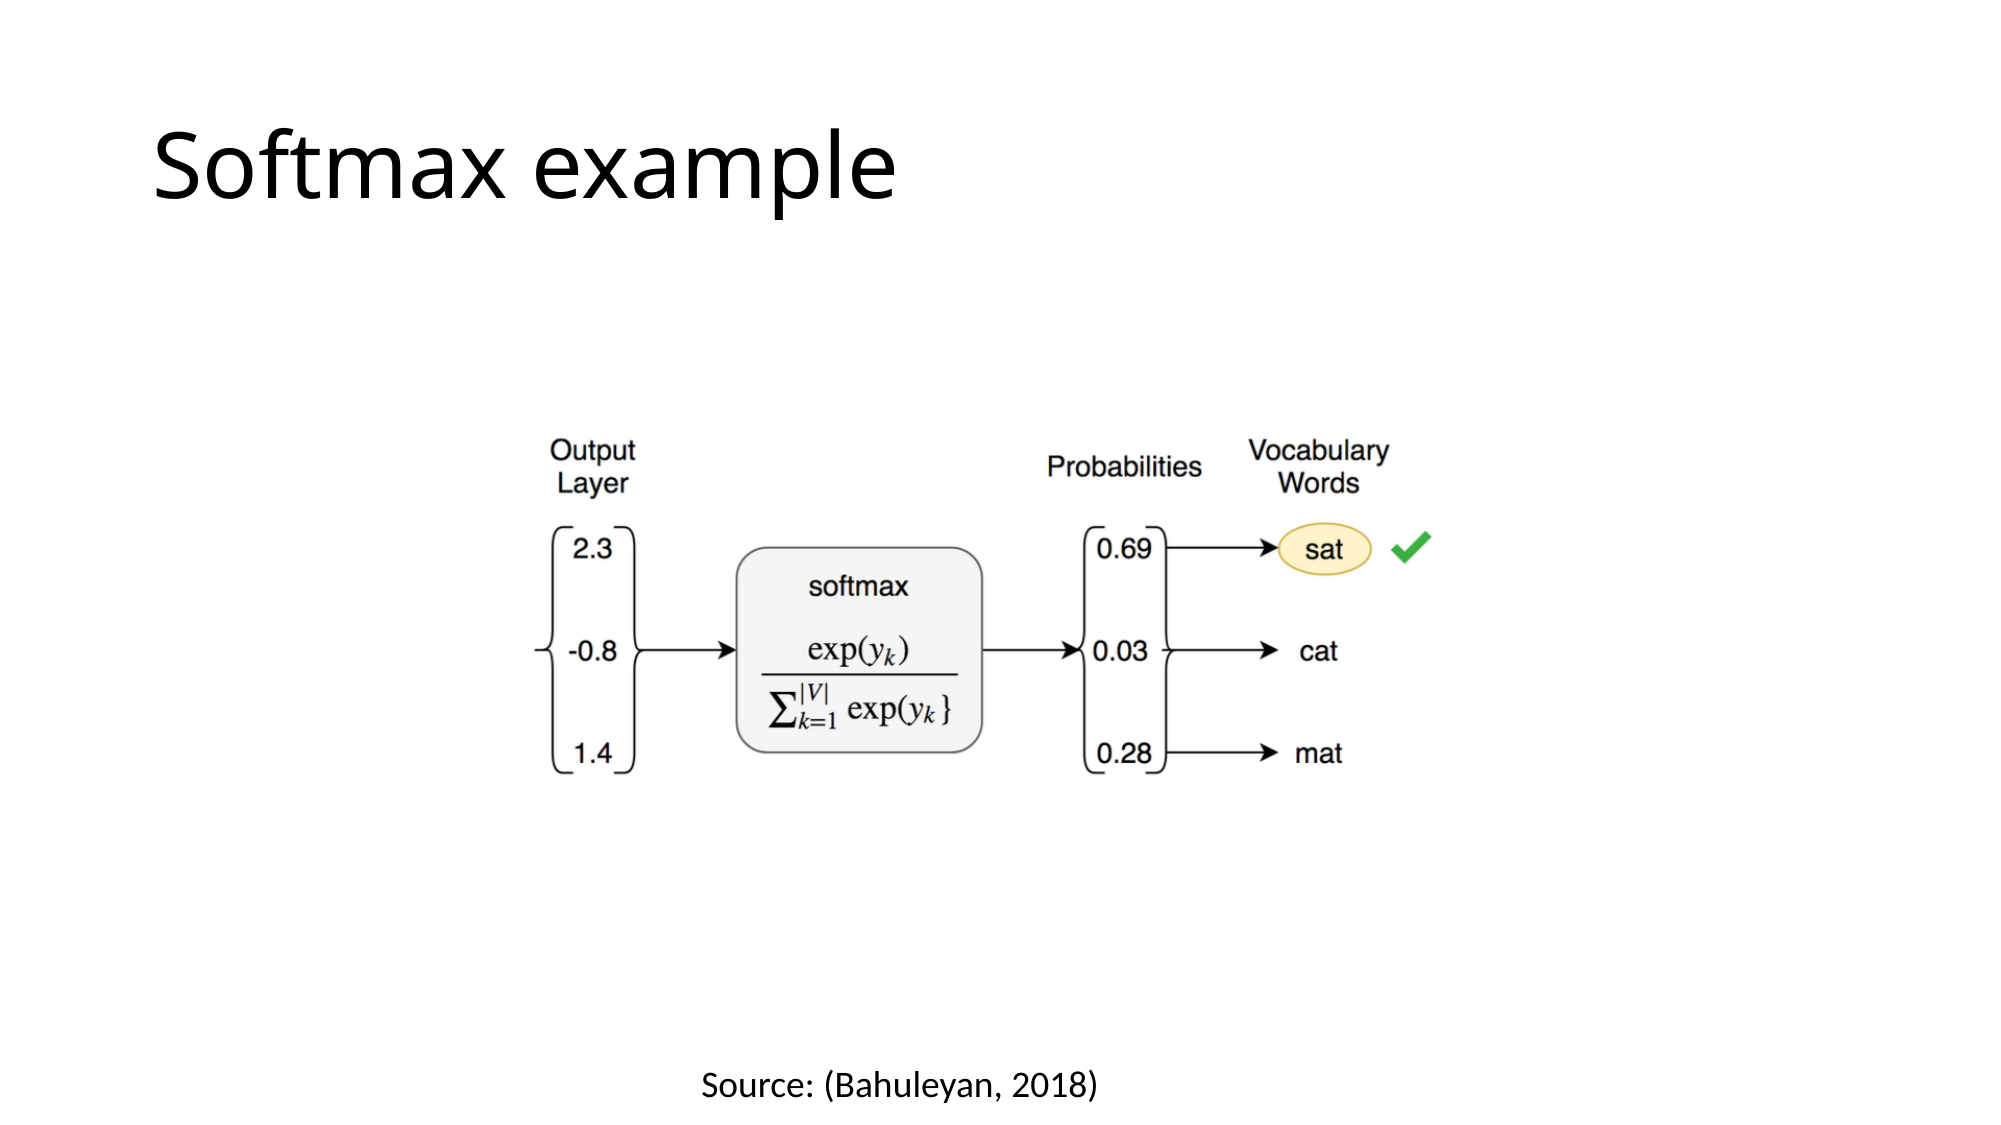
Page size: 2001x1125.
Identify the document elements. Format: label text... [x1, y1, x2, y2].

text_box Source: (Bahuleyan, 2018) [686, 1053, 1115, 1113]
title Softmax example [137, 59, 1863, 278]
picture [489, 407, 1465, 810]
